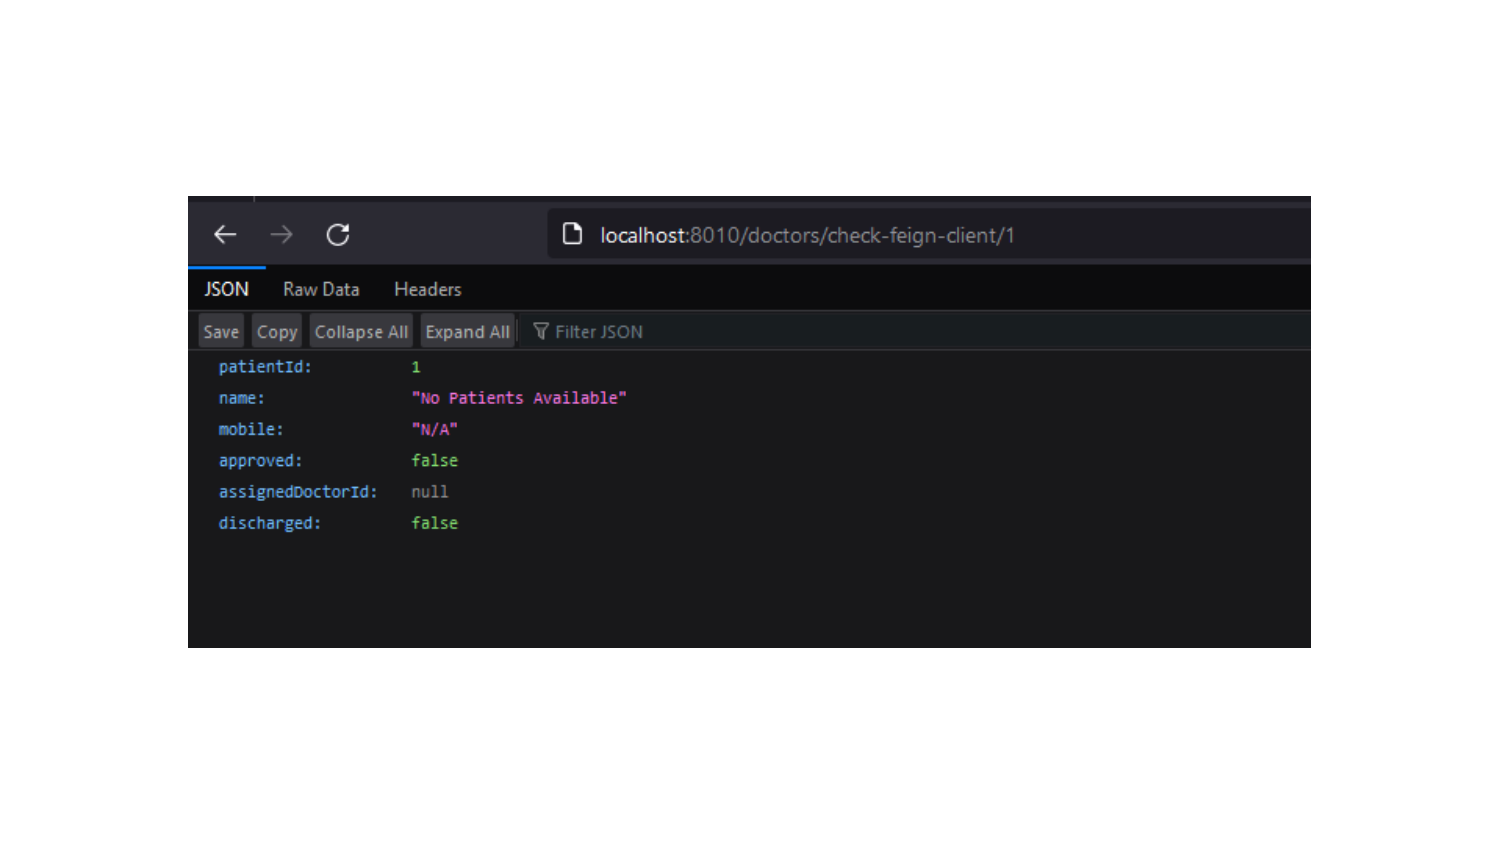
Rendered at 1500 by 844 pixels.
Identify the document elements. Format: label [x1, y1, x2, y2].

picture [188, 195, 1312, 648]
